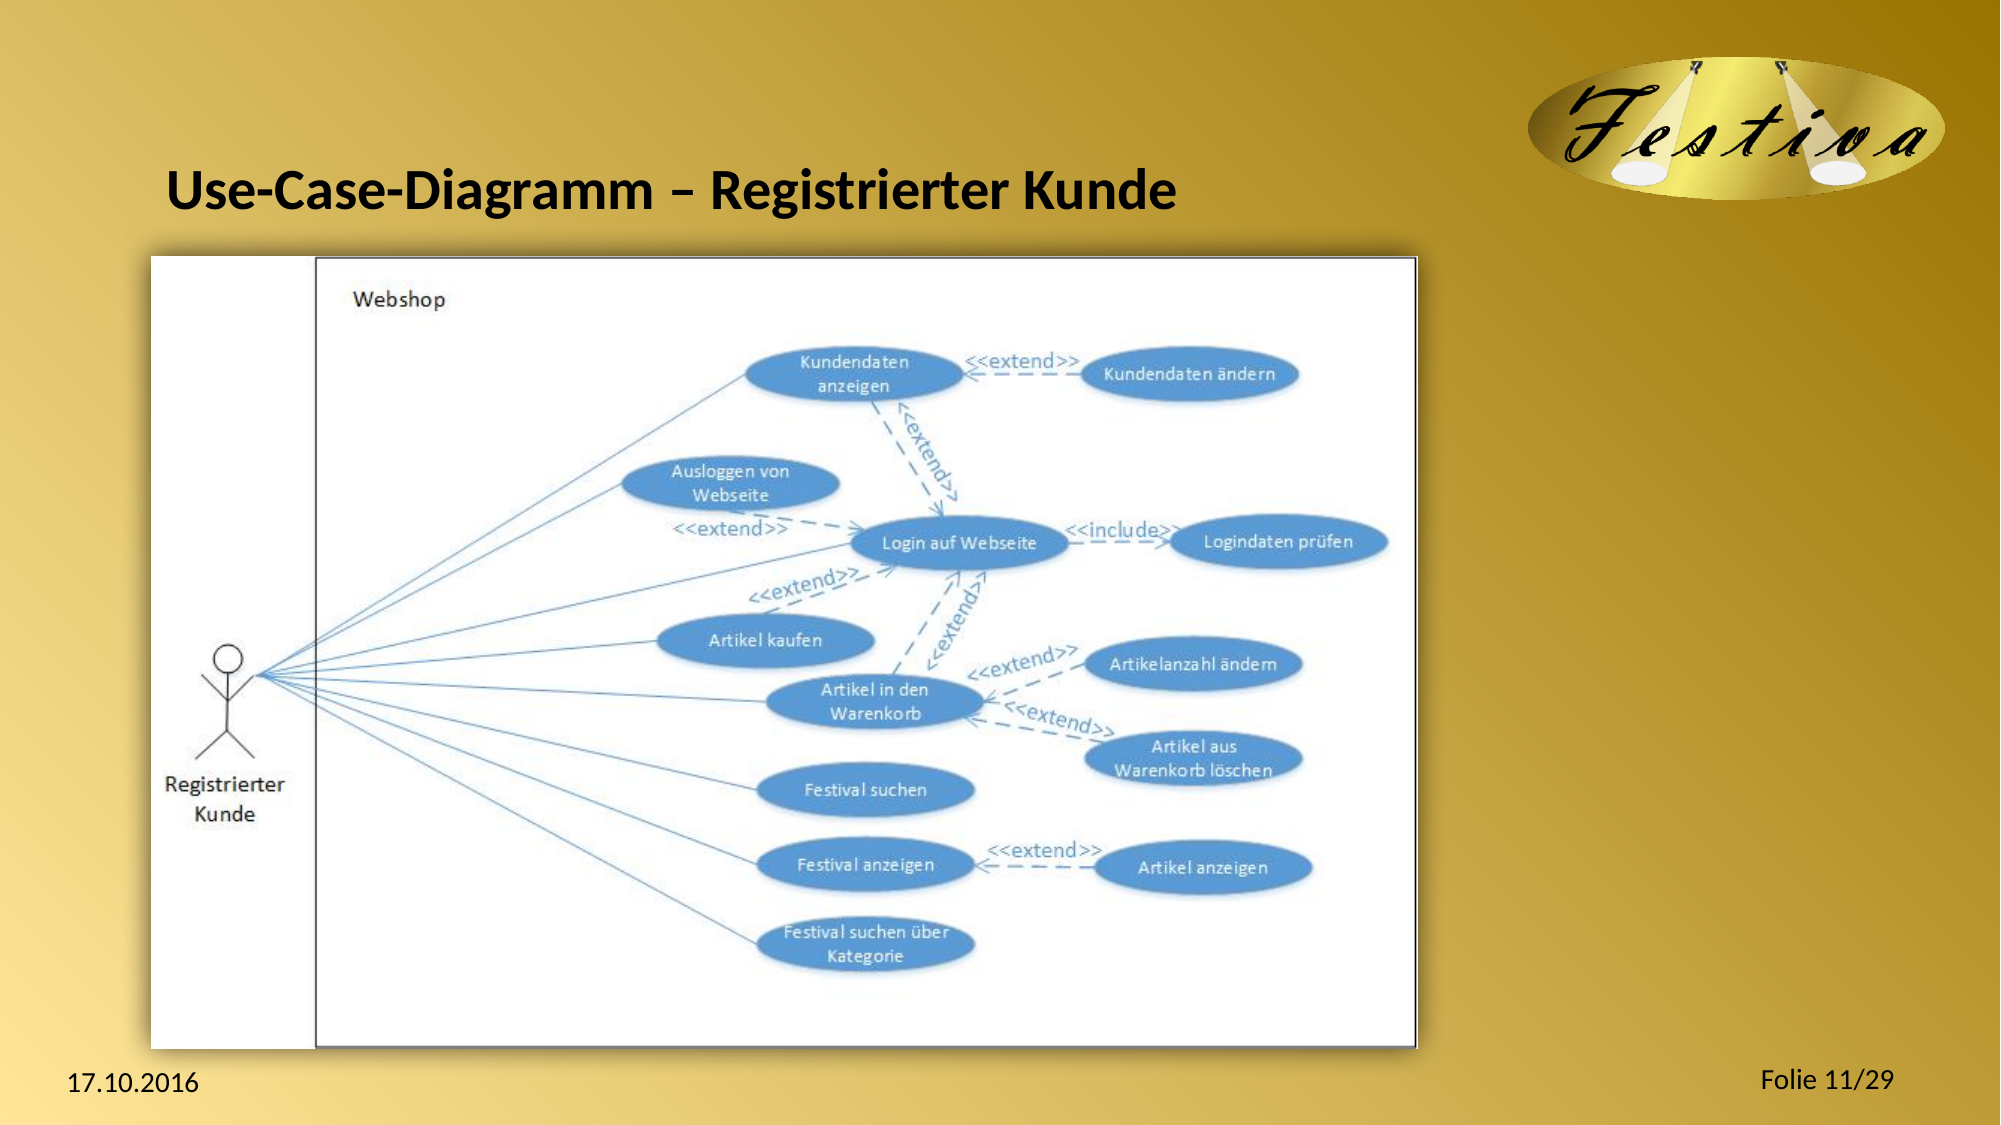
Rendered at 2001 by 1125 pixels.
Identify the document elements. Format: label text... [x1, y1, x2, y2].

picture [151, 256, 1418, 1049]
picture [1522, 49, 1958, 209]
text_box Use-Case-Diagramm – Registrierter Kunde [151, 144, 1256, 229]
